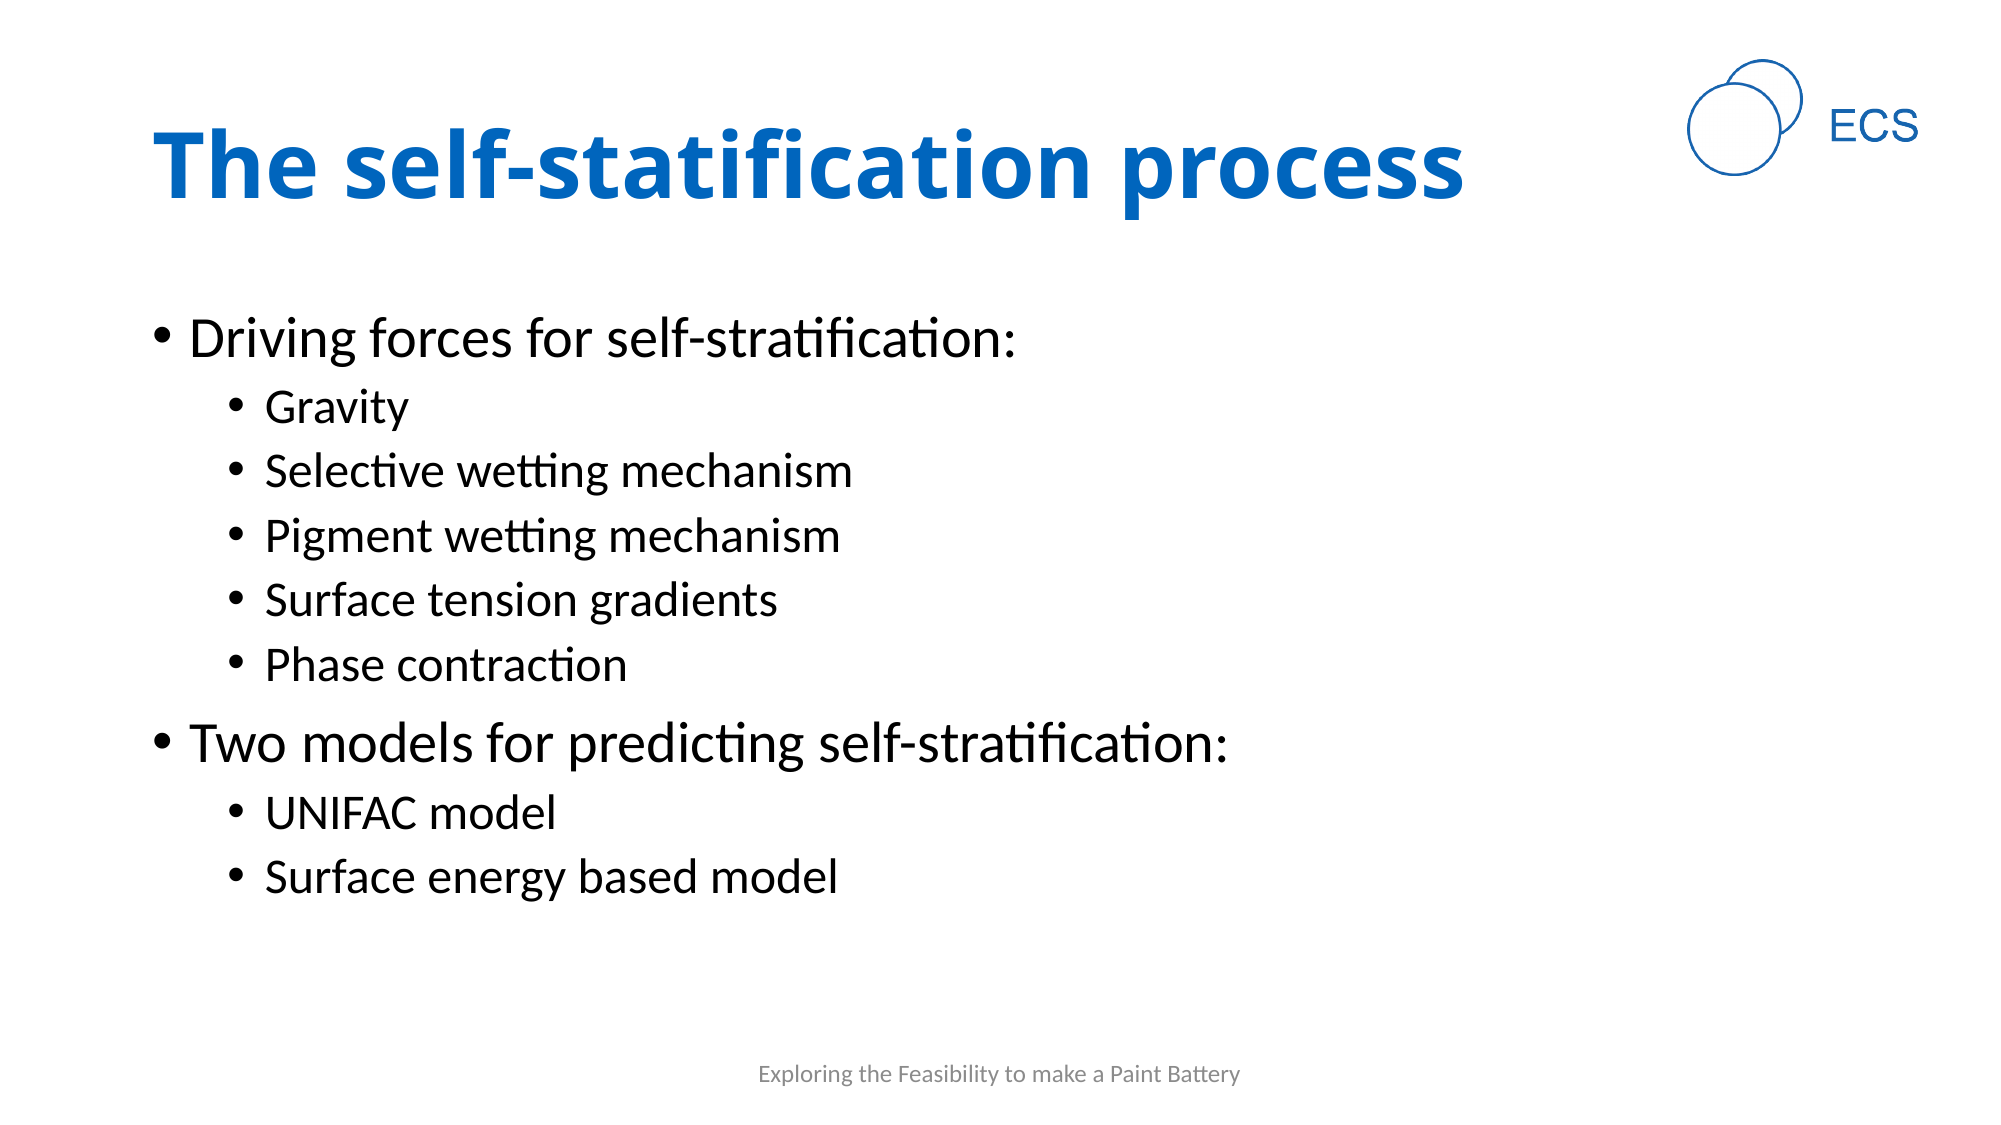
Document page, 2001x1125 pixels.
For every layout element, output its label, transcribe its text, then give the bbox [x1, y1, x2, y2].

list Driving forces for self-stratification: Gravity Selective wetting mechanism Pigment wetting mechanism Surface tension gradients Phase contraction Two models for predicting self-stratification: UNIFAC model Surface energy based model [137, 299, 1863, 1014]
footer Exploring the Feasibility to make a Paint Battery [662, 1042, 1338, 1103]
title The self-statification process [137, 59, 1863, 278]
picture [1687, 59, 1920, 176]
